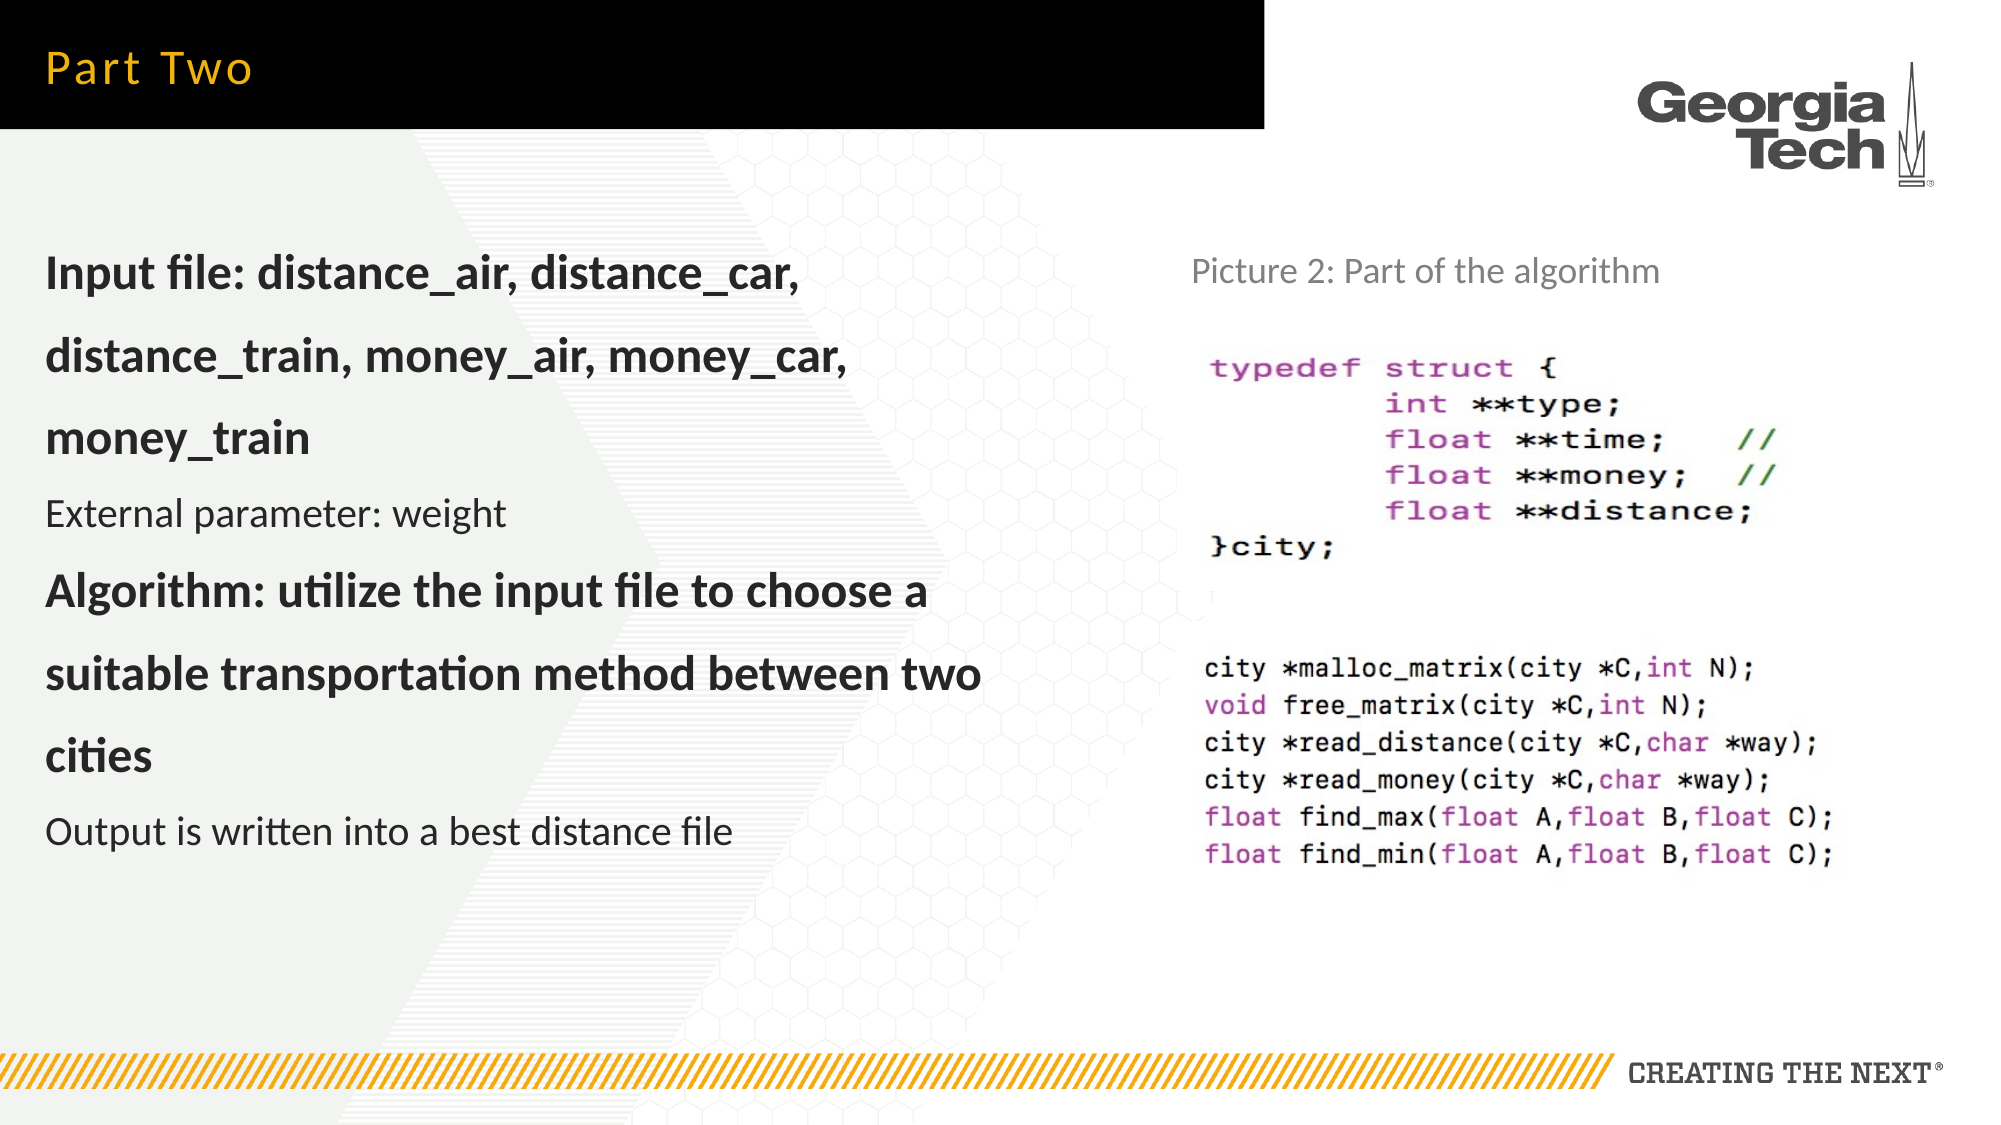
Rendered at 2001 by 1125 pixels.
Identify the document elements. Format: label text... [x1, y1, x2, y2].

picture [1176, 621, 1864, 905]
picture [1176, 330, 1791, 591]
text_box Picture 2: Part of the algorithm [1176, 238, 1866, 298]
picture [0, 0, 2001, 1125]
title Part Two [0, 0, 1265, 130]
list Input file: distance_air, distance_car, distance_train, money_air, money_car, money_train External parameter: weight Algorithm: utilize the input file to choose a suitable transportation method between two cities Output is written into a best distance file [0, 231, 1941, 1012]
